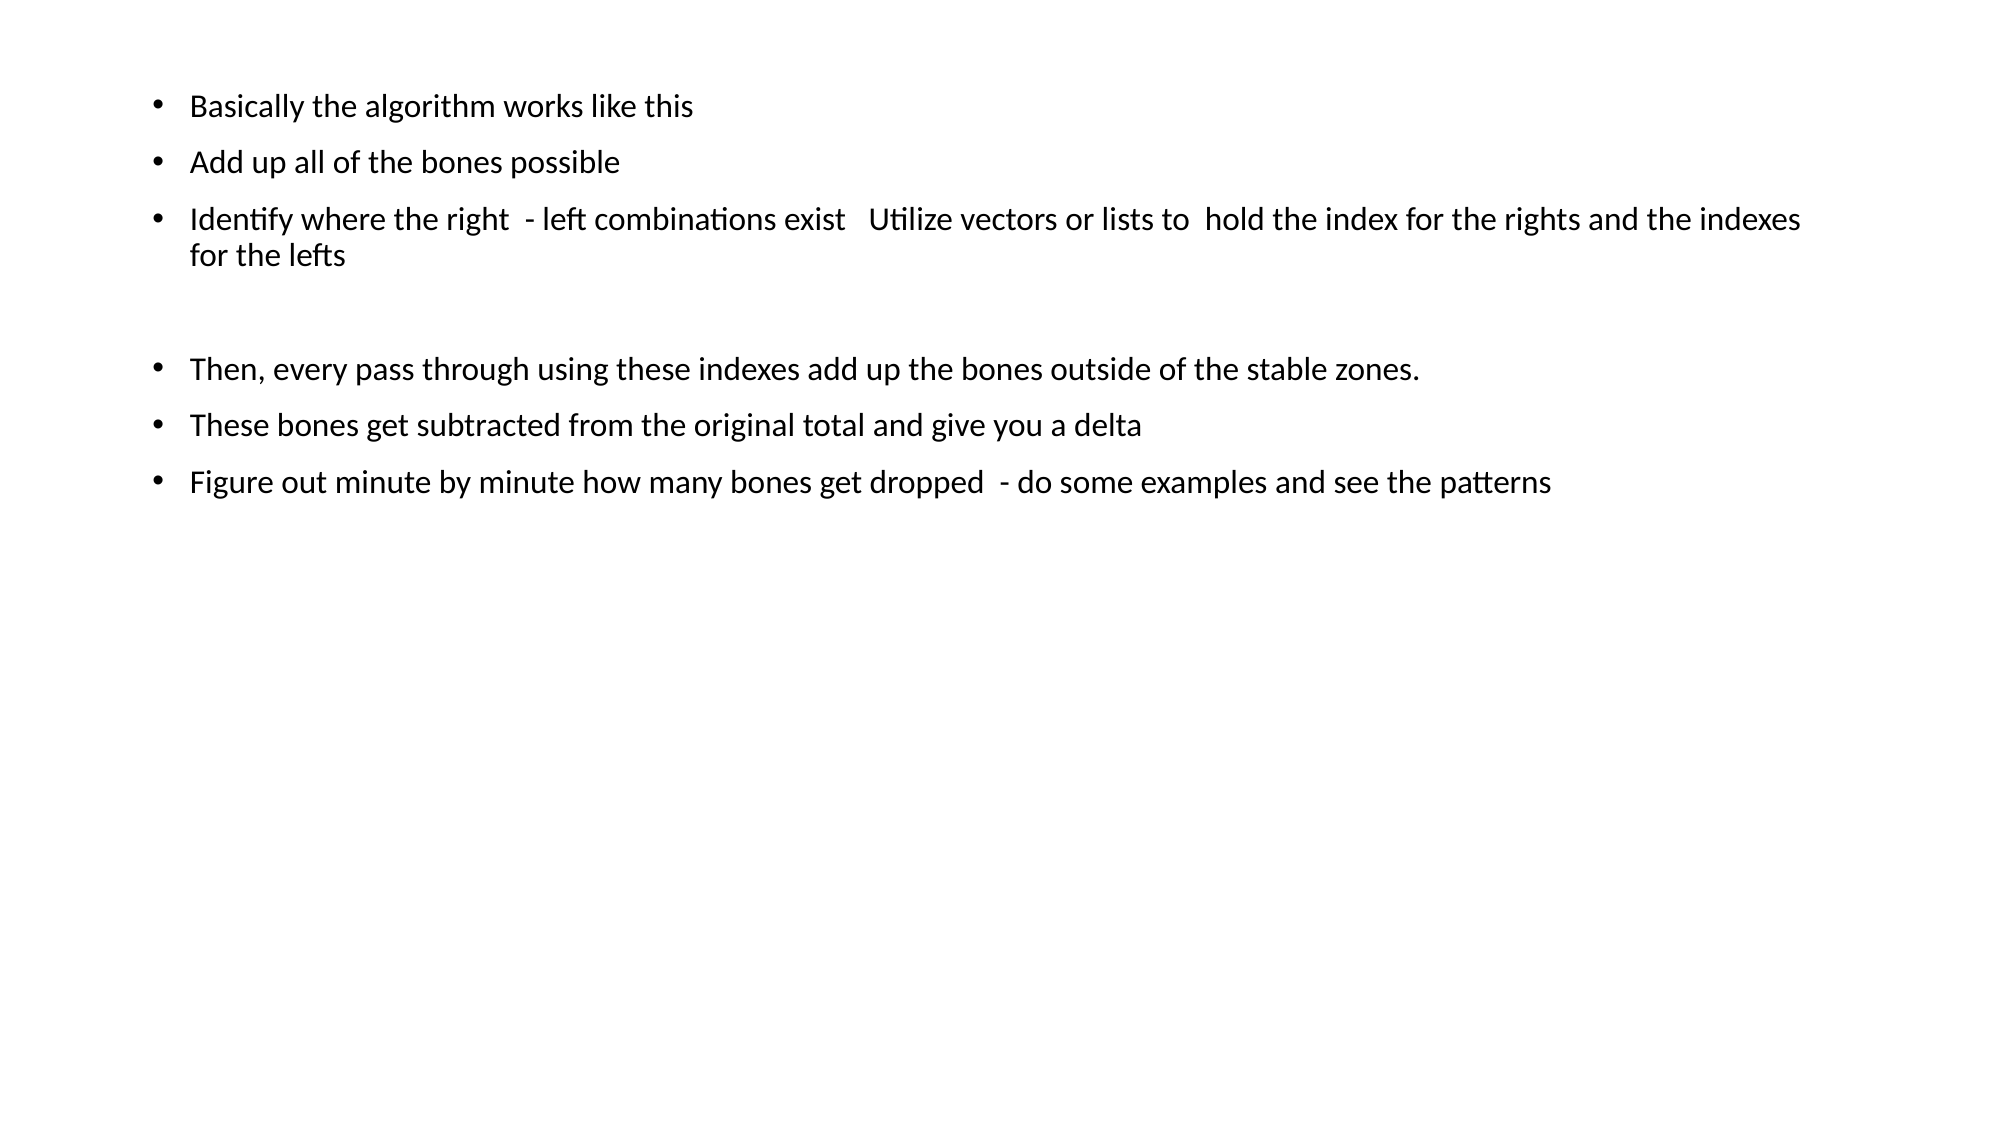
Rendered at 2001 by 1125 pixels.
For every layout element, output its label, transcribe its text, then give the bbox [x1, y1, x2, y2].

list Basically the algorithm works like this Add up all of the bones possible Identify where the right - left combinations exist Utilize vectors or lists to hold the index for the rights and the indexes for the lefts Then, every pass through using these indexes add up the bones outside of the stable zones. These bones get subtracted from the original total and give you a delta Figure out minute by minute how many bones get dropped - do some examples and see the patterns [137, 81, 1863, 1014]
